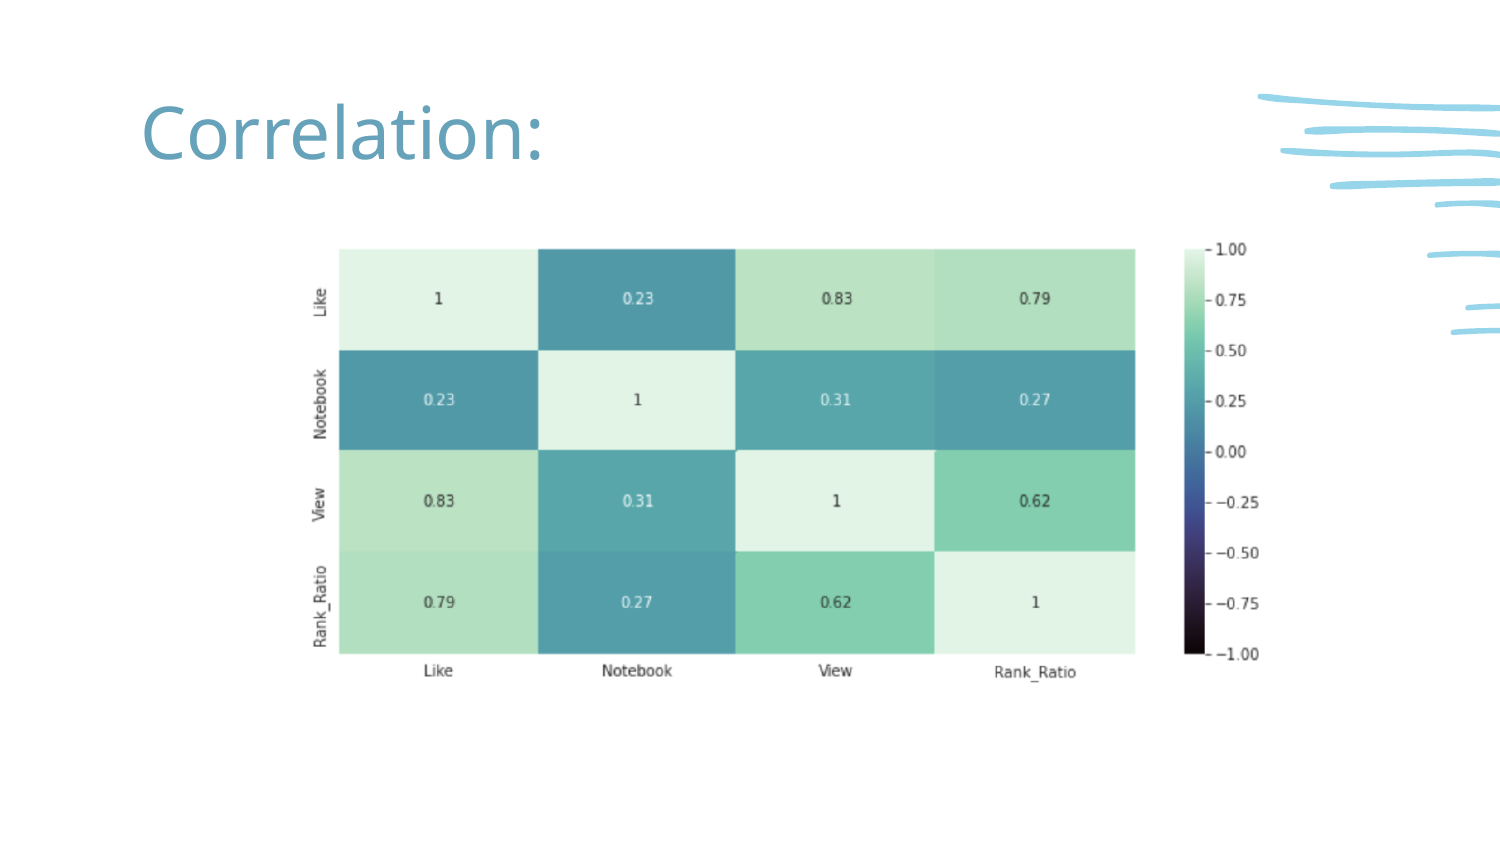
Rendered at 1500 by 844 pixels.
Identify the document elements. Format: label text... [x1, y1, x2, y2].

picture [234, 227, 1366, 711]
title Correlation: [125, 72, 1405, 192]
